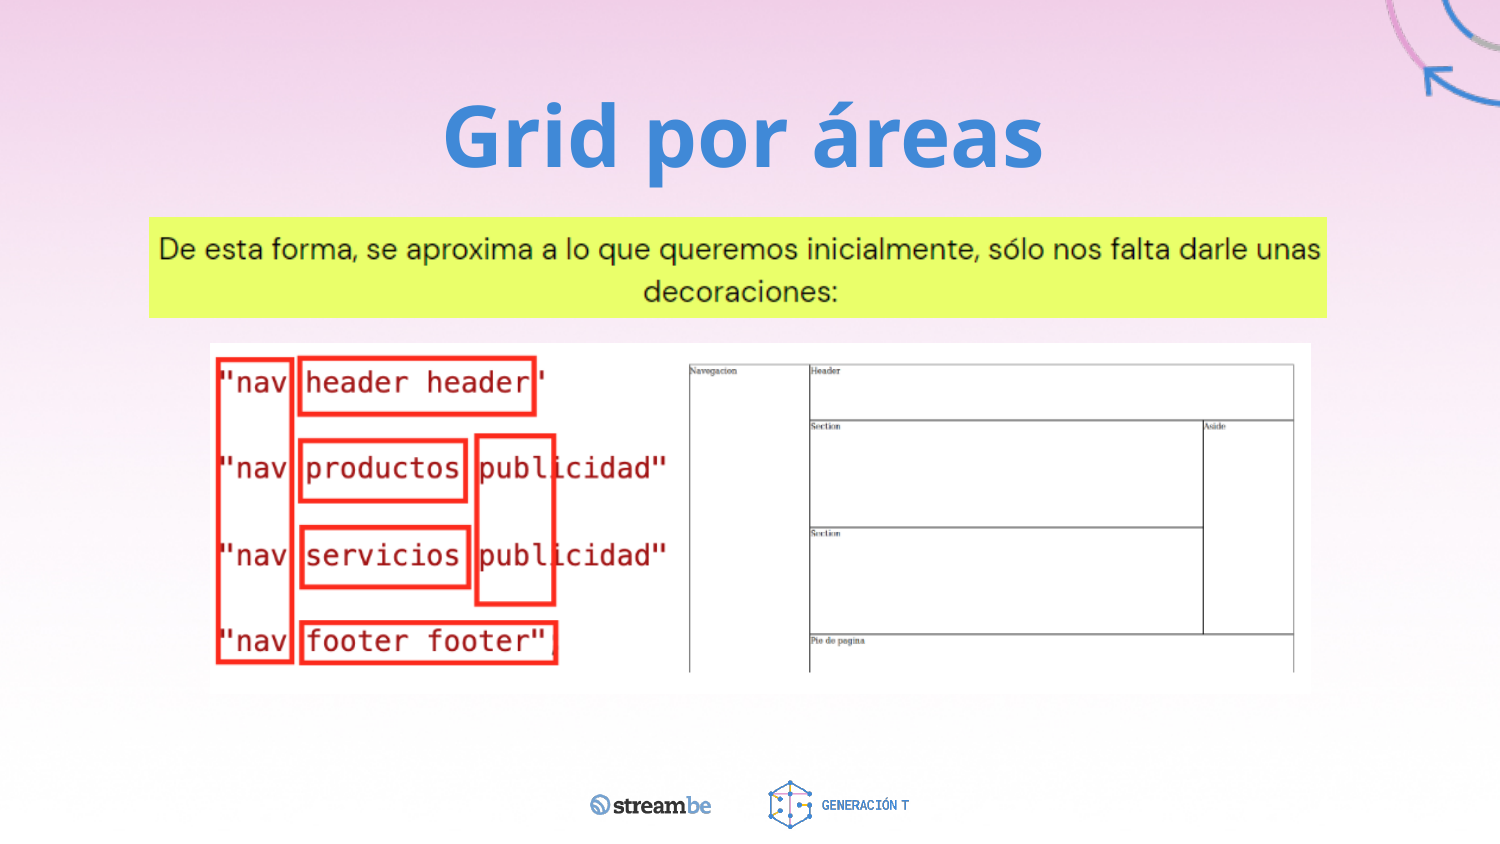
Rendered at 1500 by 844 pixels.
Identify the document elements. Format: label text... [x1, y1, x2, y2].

title Grid por áreas [150, 48, 1337, 192]
picture [0, 0, 1500, 844]
